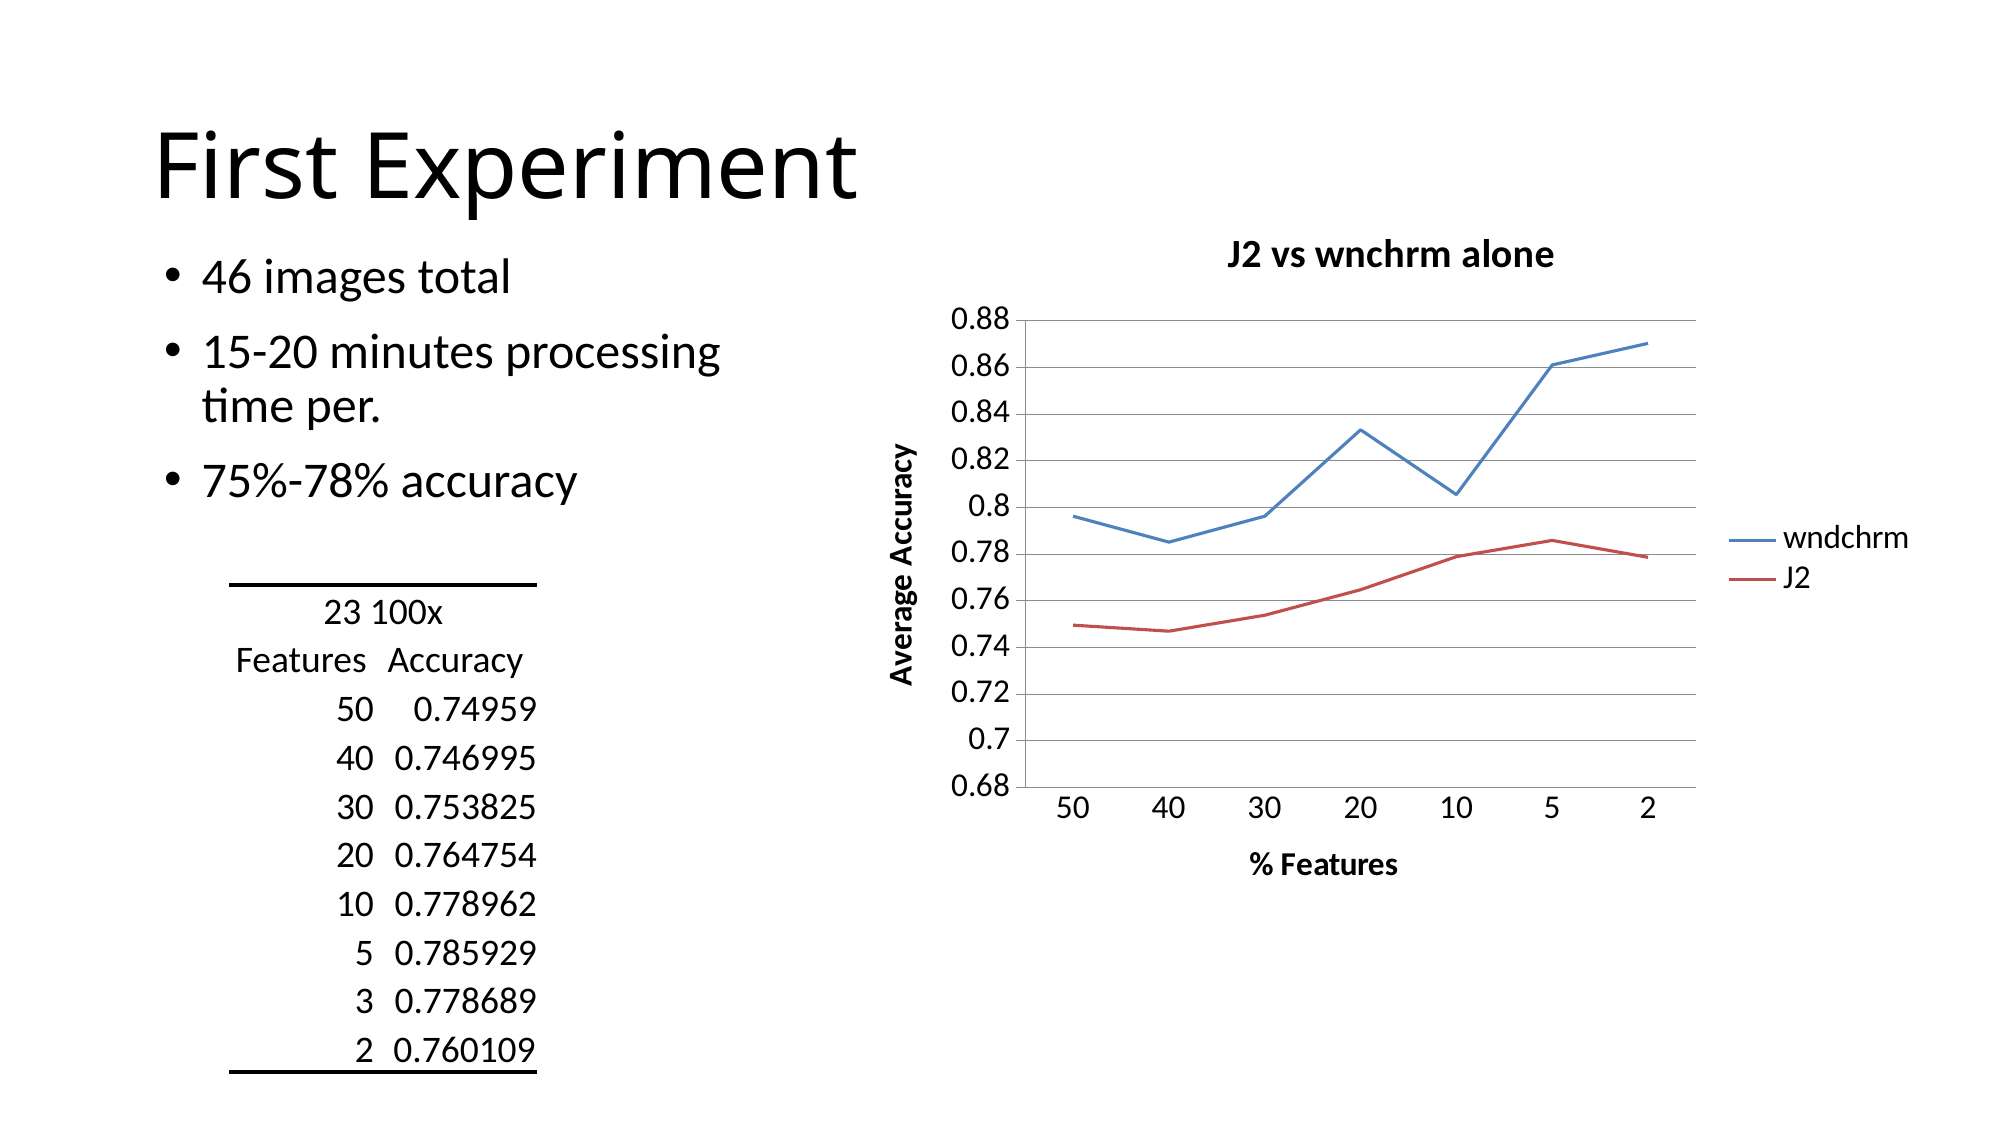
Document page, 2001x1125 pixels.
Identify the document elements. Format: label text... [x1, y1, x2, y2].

table_cell 5 [229, 926, 374, 975]
table_cell 40 [229, 731, 374, 780]
table_cell 0.778962 [374, 877, 537, 926]
table_cell 0.778689 [374, 975, 537, 1023]
table_cell 50 [229, 682, 374, 731]
table_cell 0.785929 [374, 926, 537, 975]
table_cell Features [229, 634, 374, 682]
chart [849, 201, 1934, 919]
table_cell 30 [229, 780, 374, 829]
table_cell 2 [229, 1023, 374, 1070]
table_cell 0.764754 [374, 829, 537, 877]
table_cell 0.753825 [374, 780, 537, 829]
table_header 23 100x [229, 587, 537, 634]
list 46 images total 15-20 minutes processing time per. 75%-78% accuracy [149, 242, 794, 547]
table_cell 10 [229, 877, 374, 926]
title First Experiment [137, 59, 1863, 278]
table_cell 20 [229, 829, 374, 877]
table_cell Accuracy [374, 634, 537, 682]
table_cell 3 [229, 975, 374, 1023]
table_cell 0.74959 [374, 682, 537, 731]
table_cell 0.760109 [374, 1023, 537, 1070]
table_cell 0.746995 [374, 731, 537, 780]
